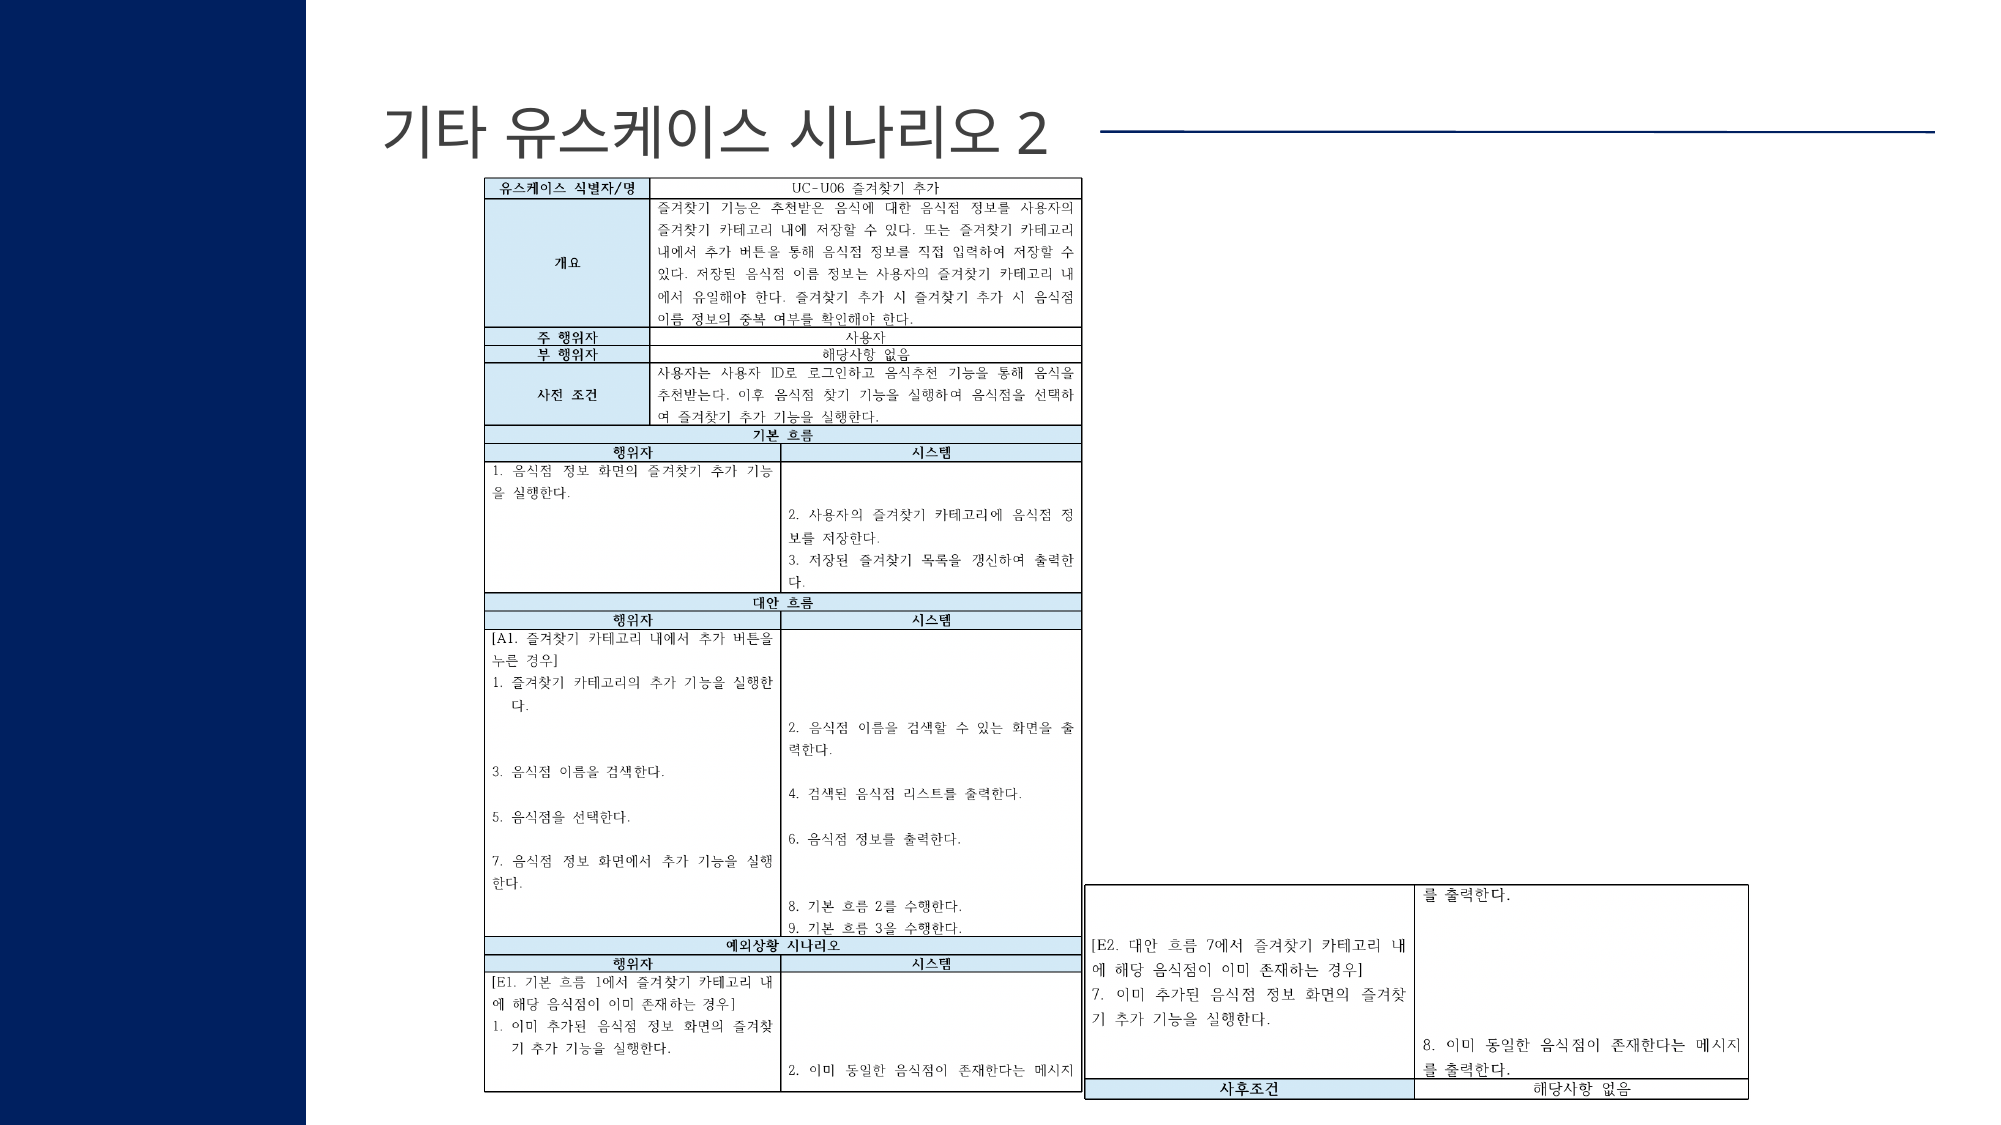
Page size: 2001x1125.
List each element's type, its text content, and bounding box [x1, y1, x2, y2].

text_box 기타 유스케이스 시나리오2 [366, 89, 1101, 174]
picture [483, 174, 1752, 1103]
